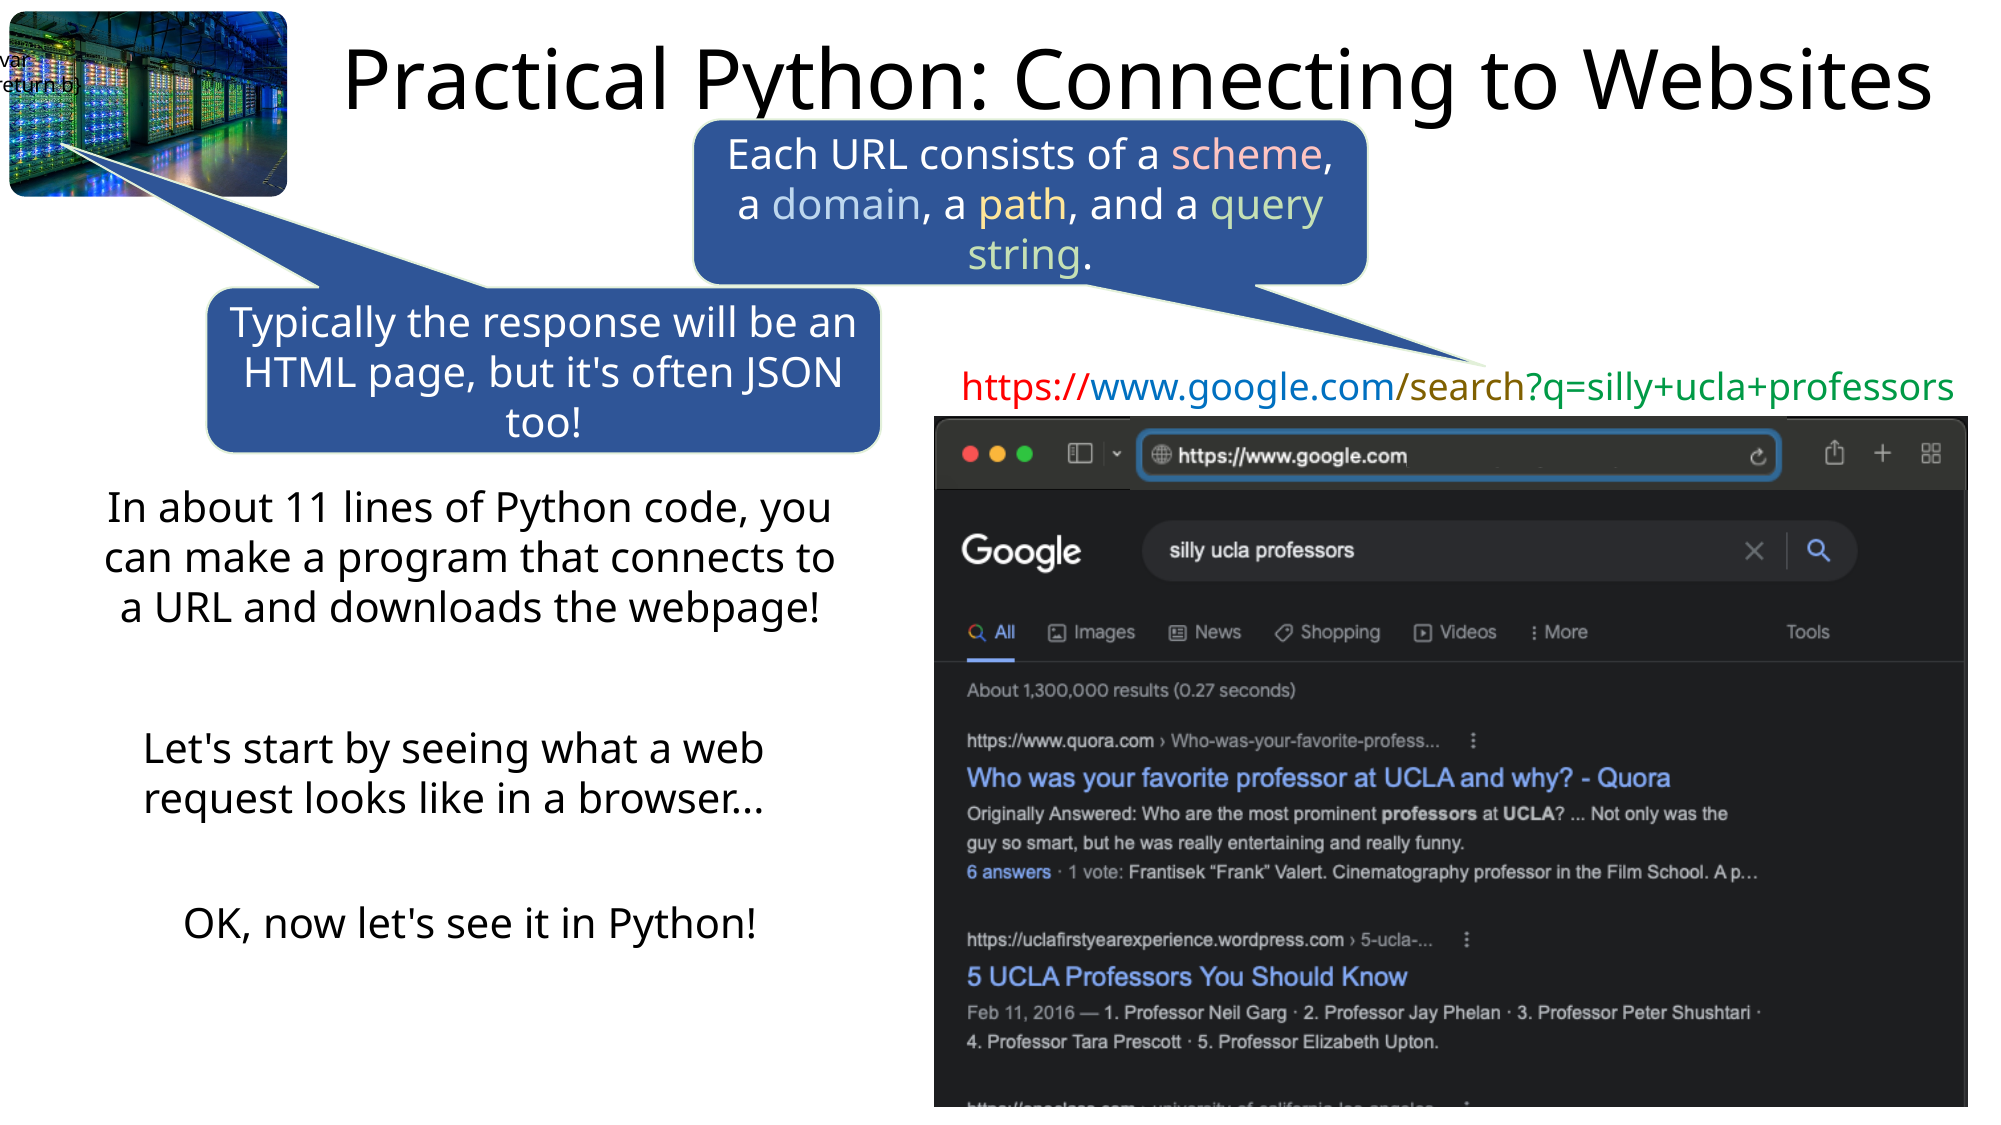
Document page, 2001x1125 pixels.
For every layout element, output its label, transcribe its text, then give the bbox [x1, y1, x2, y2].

text_box https://www.google.com/search?q=silly+ucla+professors [916, 355, 2000, 416]
text_box In about 11 lines of Python code, you can make a program that connects to a URL and downloads the webpage! [76, 473, 864, 638]
text_box OK, now let's see it in Python! [76, 889, 864, 955]
text_box Practical Python: Connecting to Websites [288, 18, 1991, 134]
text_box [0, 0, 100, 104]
text_box Typically the response will be an HTML page, but it's often JSON too! [154, 197, 883, 455]
picture [9, 11, 288, 197]
text_box Each URL consists of a scheme, a domain, a path, and a query string. [691, 118, 1486, 368]
picture [933, 416, 1968, 1107]
text_box Let's start by seeing what a web request looks like in a browser... [60, 714, 848, 830]
